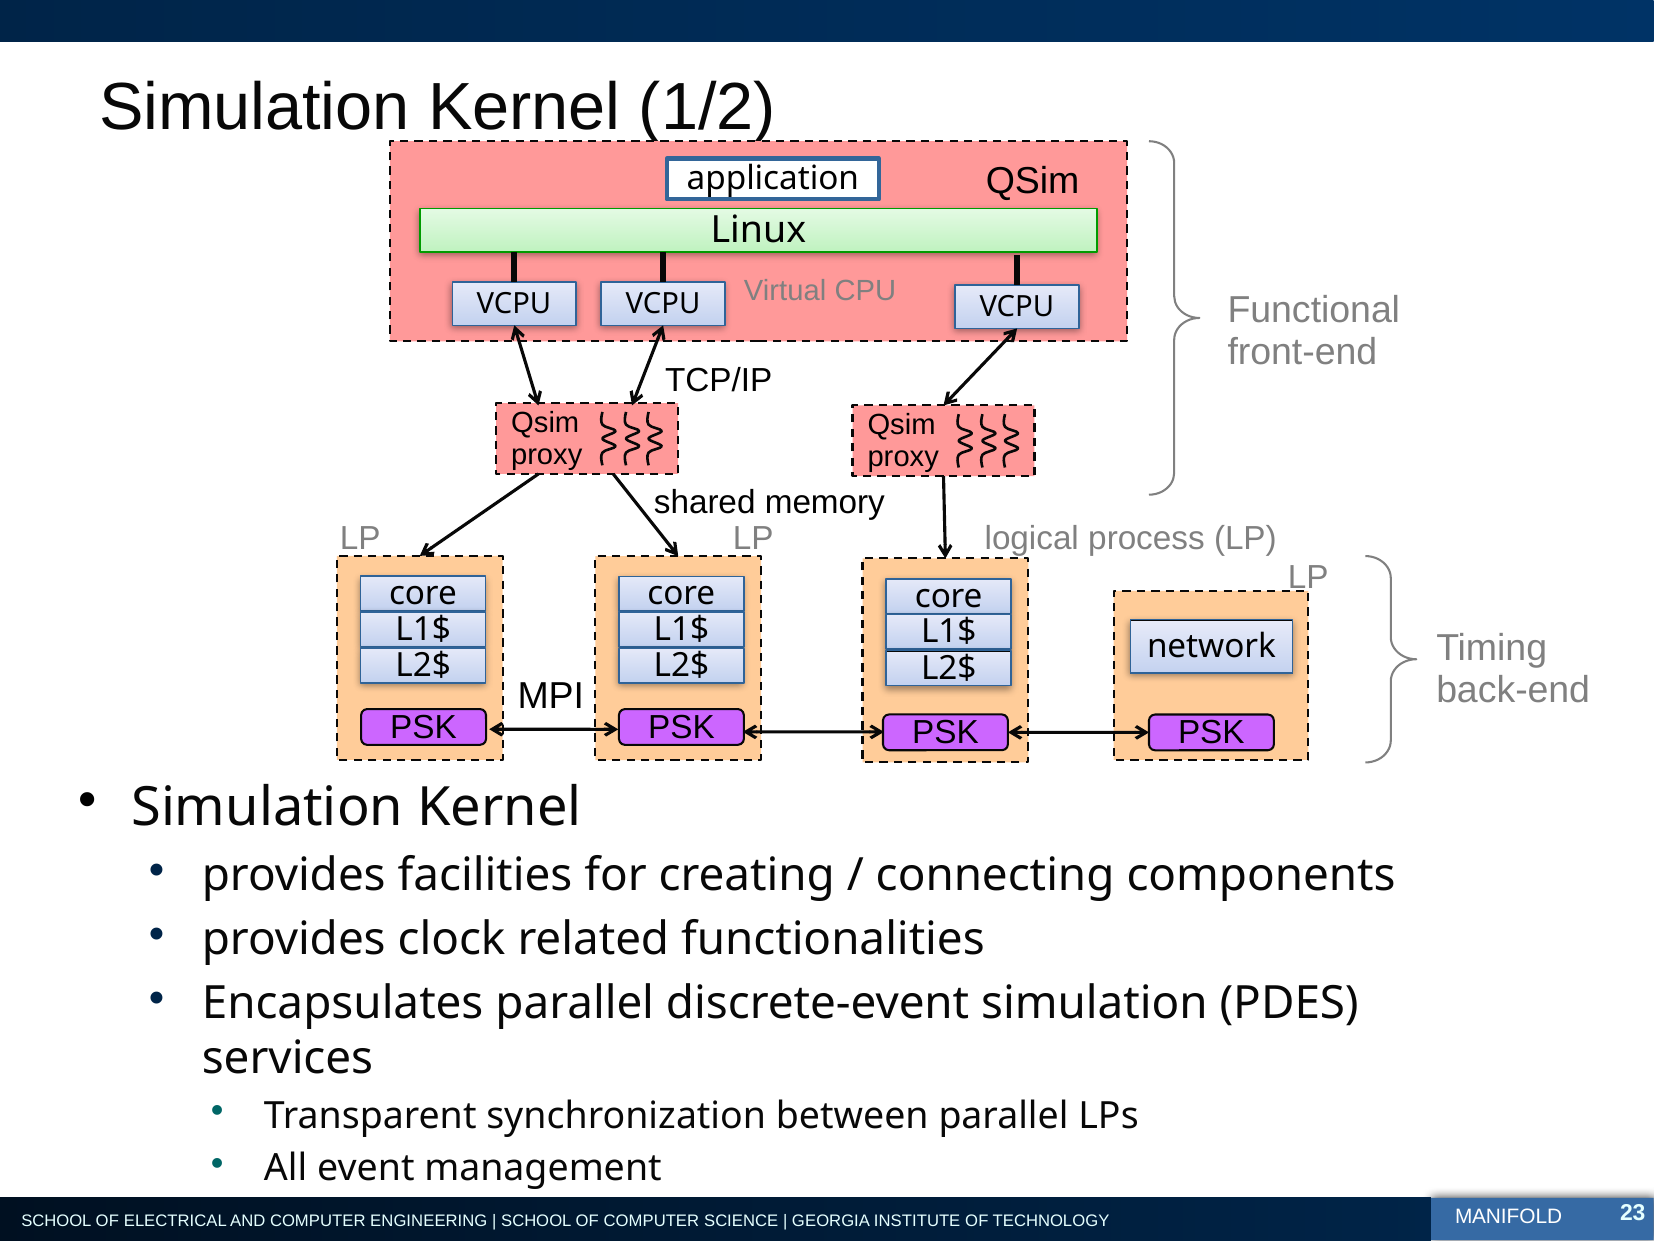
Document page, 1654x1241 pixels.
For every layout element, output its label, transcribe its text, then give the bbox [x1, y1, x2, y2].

title Simulation Kernel (1/2) [82, 56, 1571, 151]
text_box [324, 140, 1607, 763]
slide_number 23 [1580, 1191, 1646, 1231]
list Simulation Kernel provides facilities for creating / connecting components provides clock related functionalities Encapsulates parallel discrete-event simulation (PDES) services Transparent synchronization between parallel LPs All event management [43, 762, 1533, 1156]
